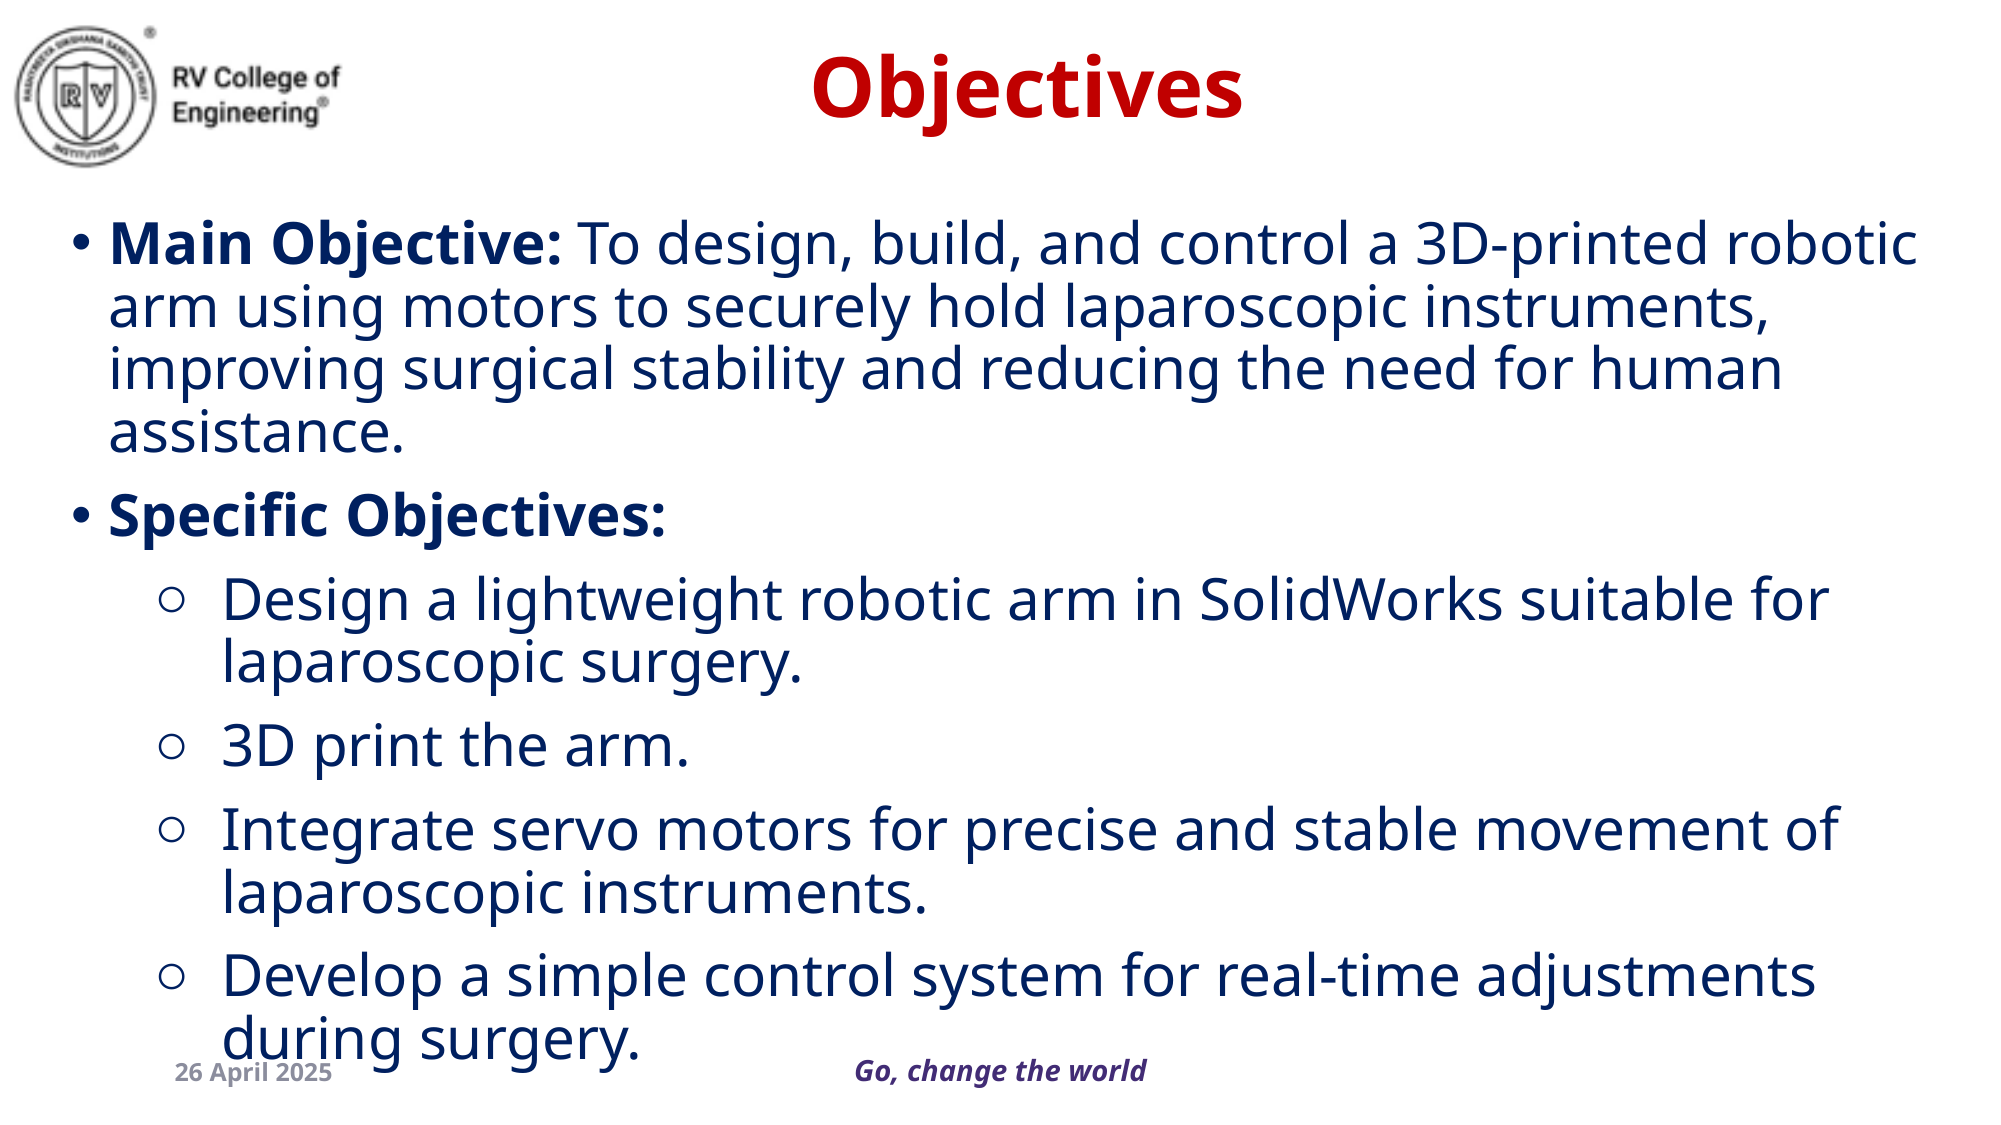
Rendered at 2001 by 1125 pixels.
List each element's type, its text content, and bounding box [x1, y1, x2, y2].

text_box 26 April 2025 [28, 1041, 479, 1101]
text_box Objectives [359, 0, 1696, 170]
text_box Main Objective: To design, build, and control a 3D-printed robotic arm using motors to securely hold laparoscopic instruments, improving surgical stability and reducing the need for human assistance. Specific Objectives: Design a lightweight robotic arm in SolidWorks suitable for laparoscopic surgery. 3D print the arm. Integrate servo motors for precise and stable movement of laparoscopic instruments. Develop a simple control system for real-time adjustments during surgery. [56, 206, 1943, 1101]
picture [0, 12, 363, 176]
